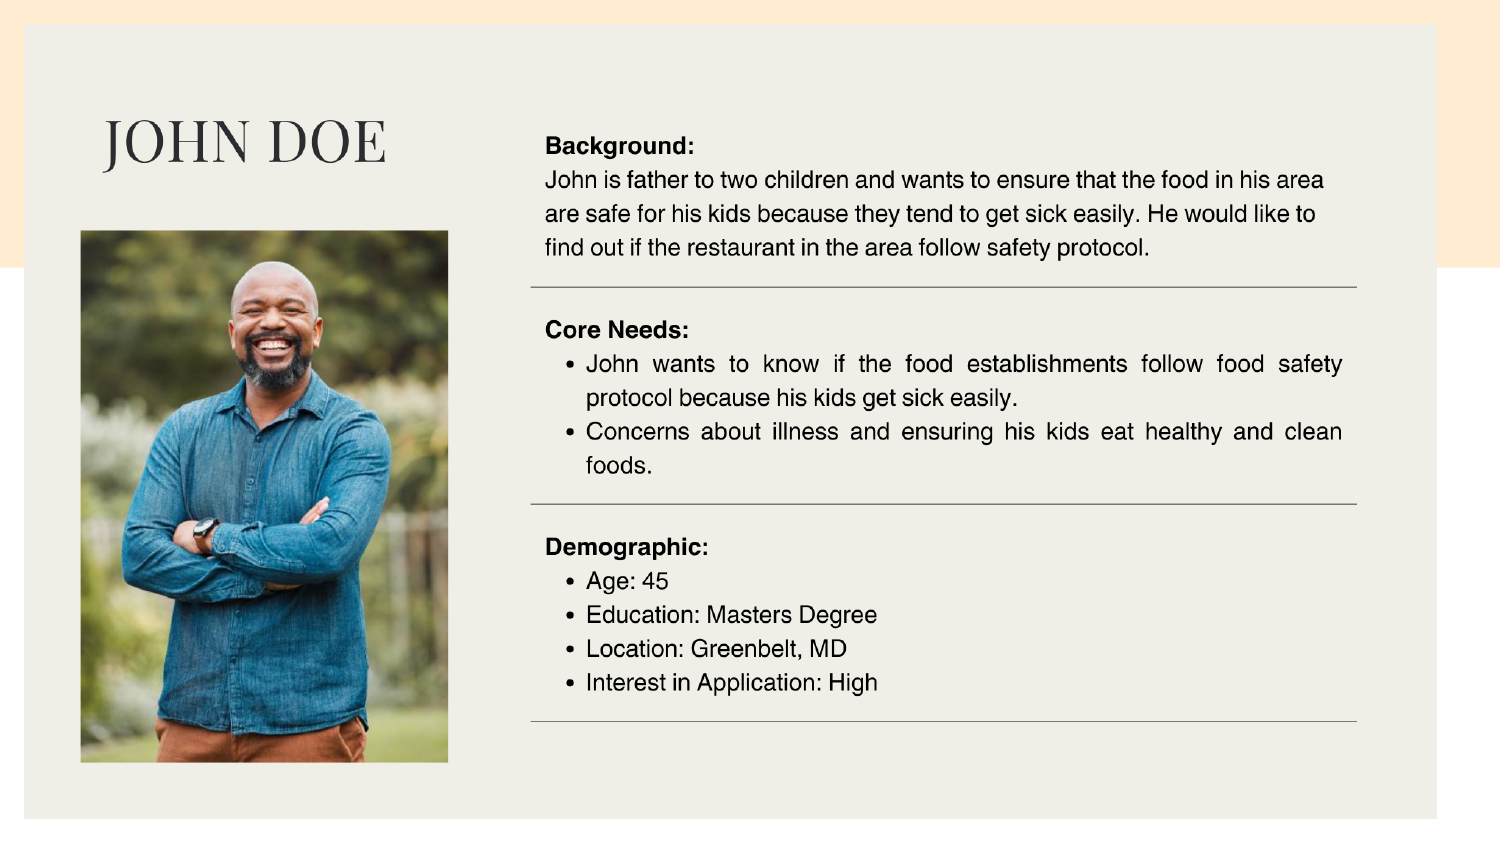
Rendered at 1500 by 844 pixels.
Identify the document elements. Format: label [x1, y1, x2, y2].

picture [24, 24, 1437, 819]
